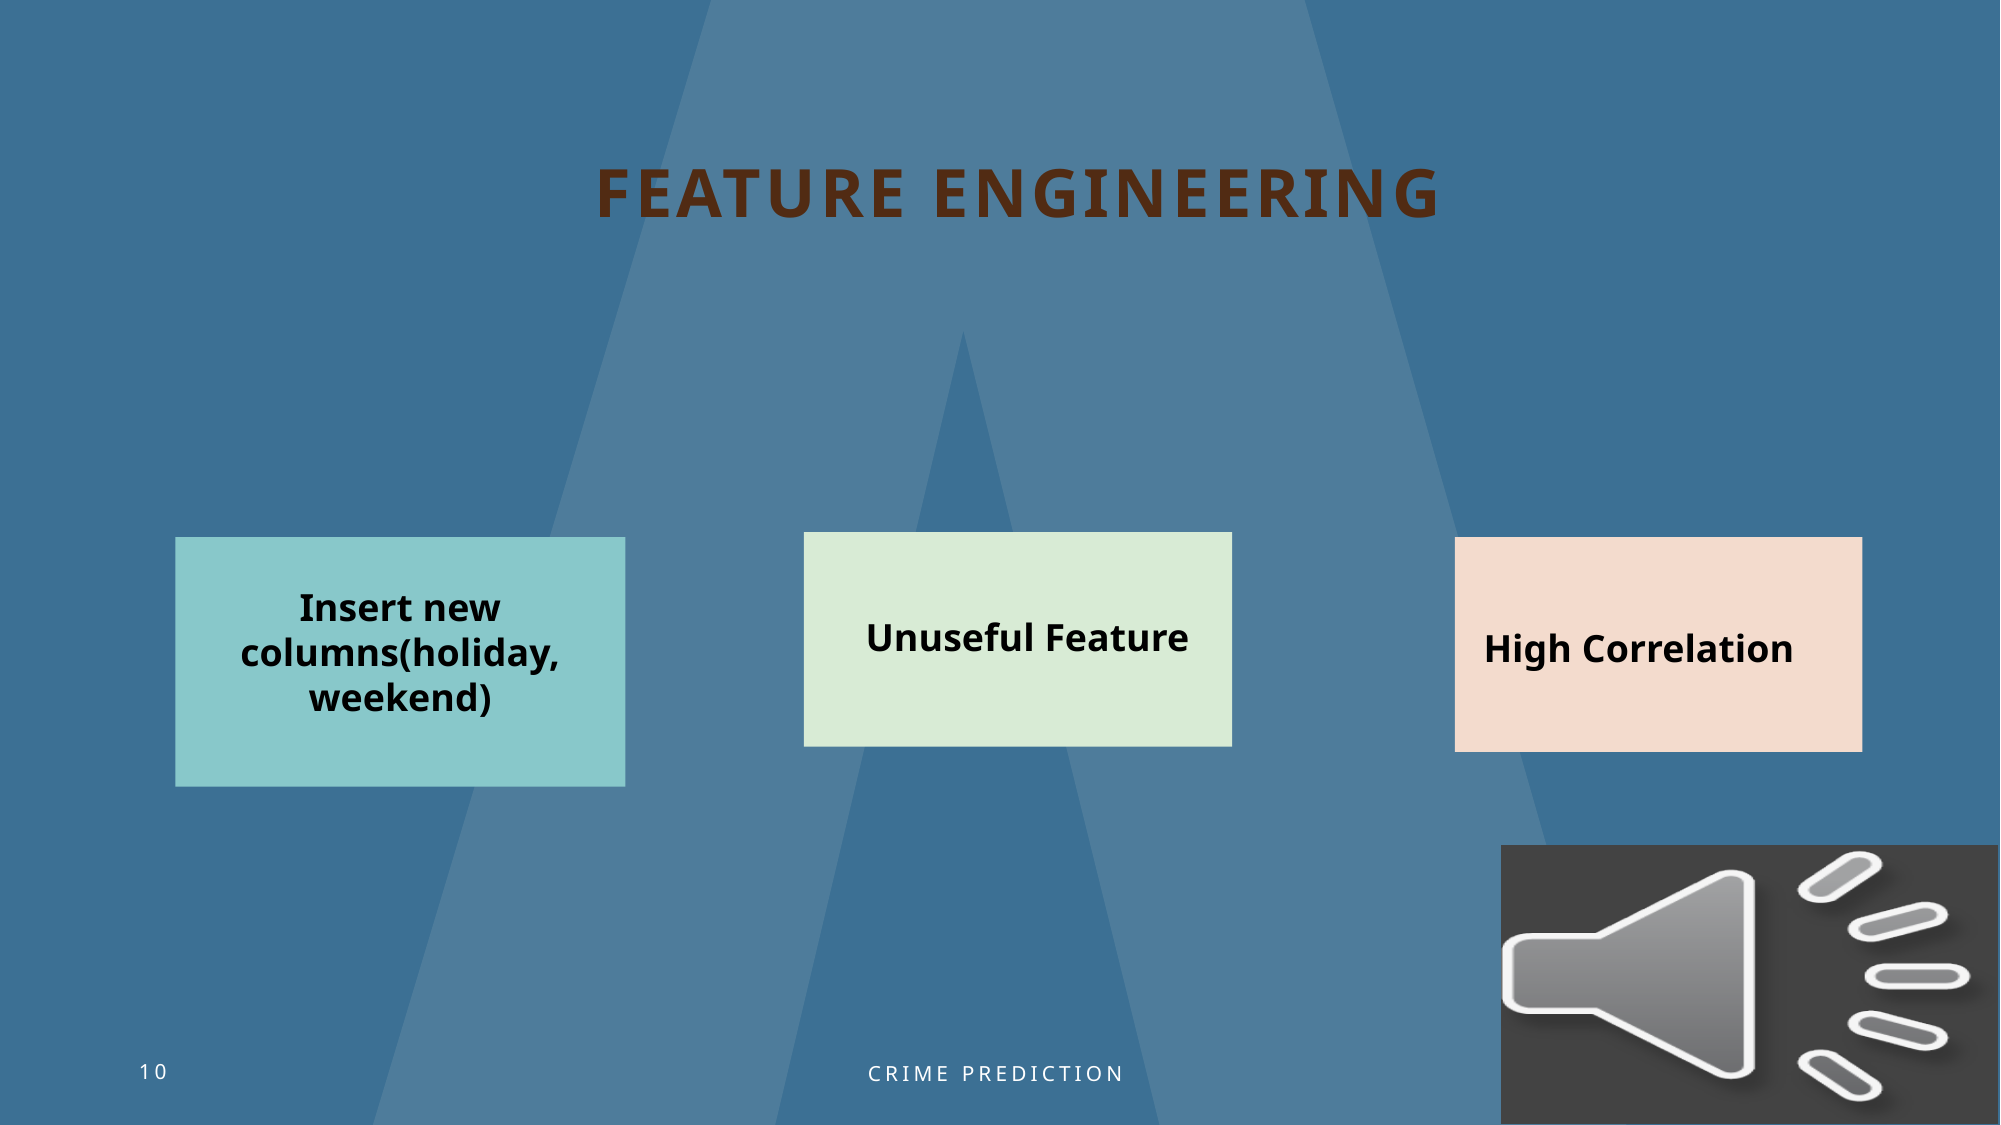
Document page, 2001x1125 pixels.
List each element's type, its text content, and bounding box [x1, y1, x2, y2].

text_box Unuseful Feature [803, 532, 1233, 747]
text_box Insert new columns(holiday, weekend) [175, 537, 626, 787]
footer Crime Prediction [662, 1042, 1338, 1103]
slide_number 10 [123, 1042, 574, 1103]
text_box High Correlation [1454, 537, 1863, 752]
title Feature Engineering [155, 152, 1881, 266]
picture [1500, 843, 2000, 1125]
